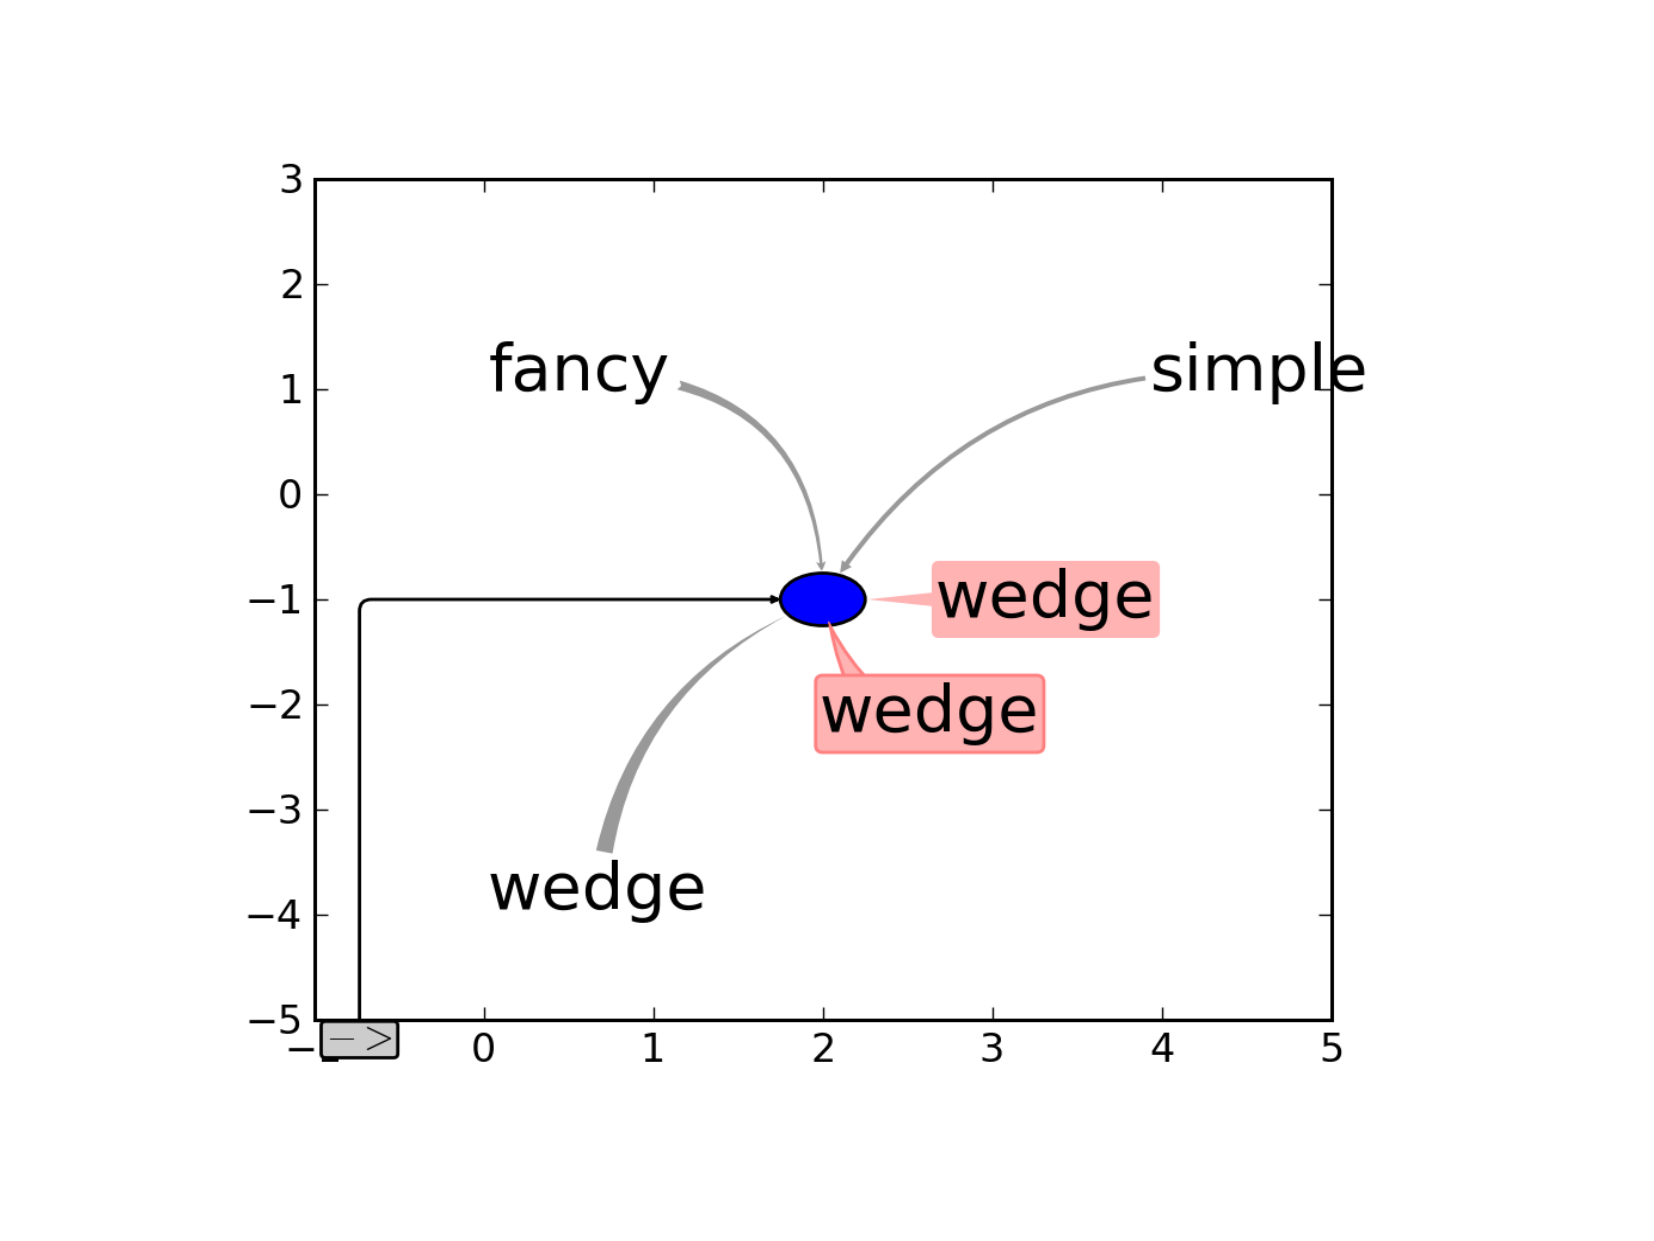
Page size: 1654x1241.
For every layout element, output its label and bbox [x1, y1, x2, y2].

picture [149, 74, 1463, 1125]
